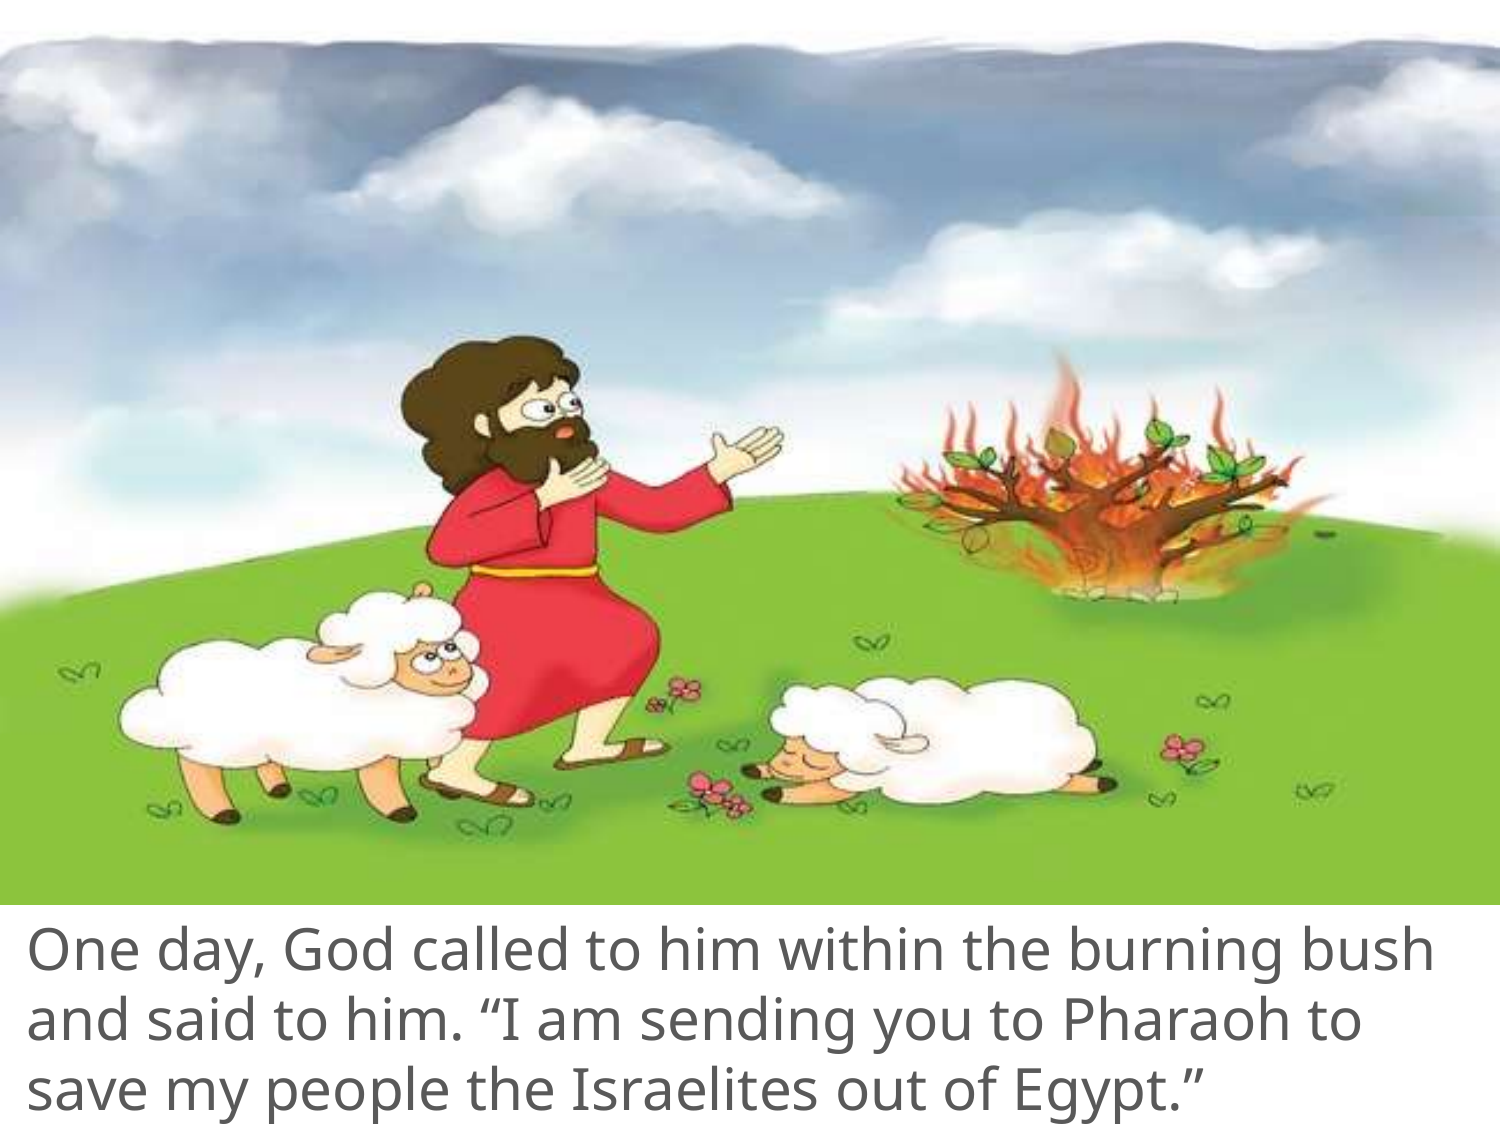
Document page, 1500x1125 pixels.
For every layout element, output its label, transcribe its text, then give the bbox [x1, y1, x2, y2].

text_box One day, God called to him within the burning bush and said to him. “I am sending you to Pharaoh to save my people the Israelites out of Egypt.” [11, 914, 1498, 1125]
picture [0, 0, 1500, 906]
